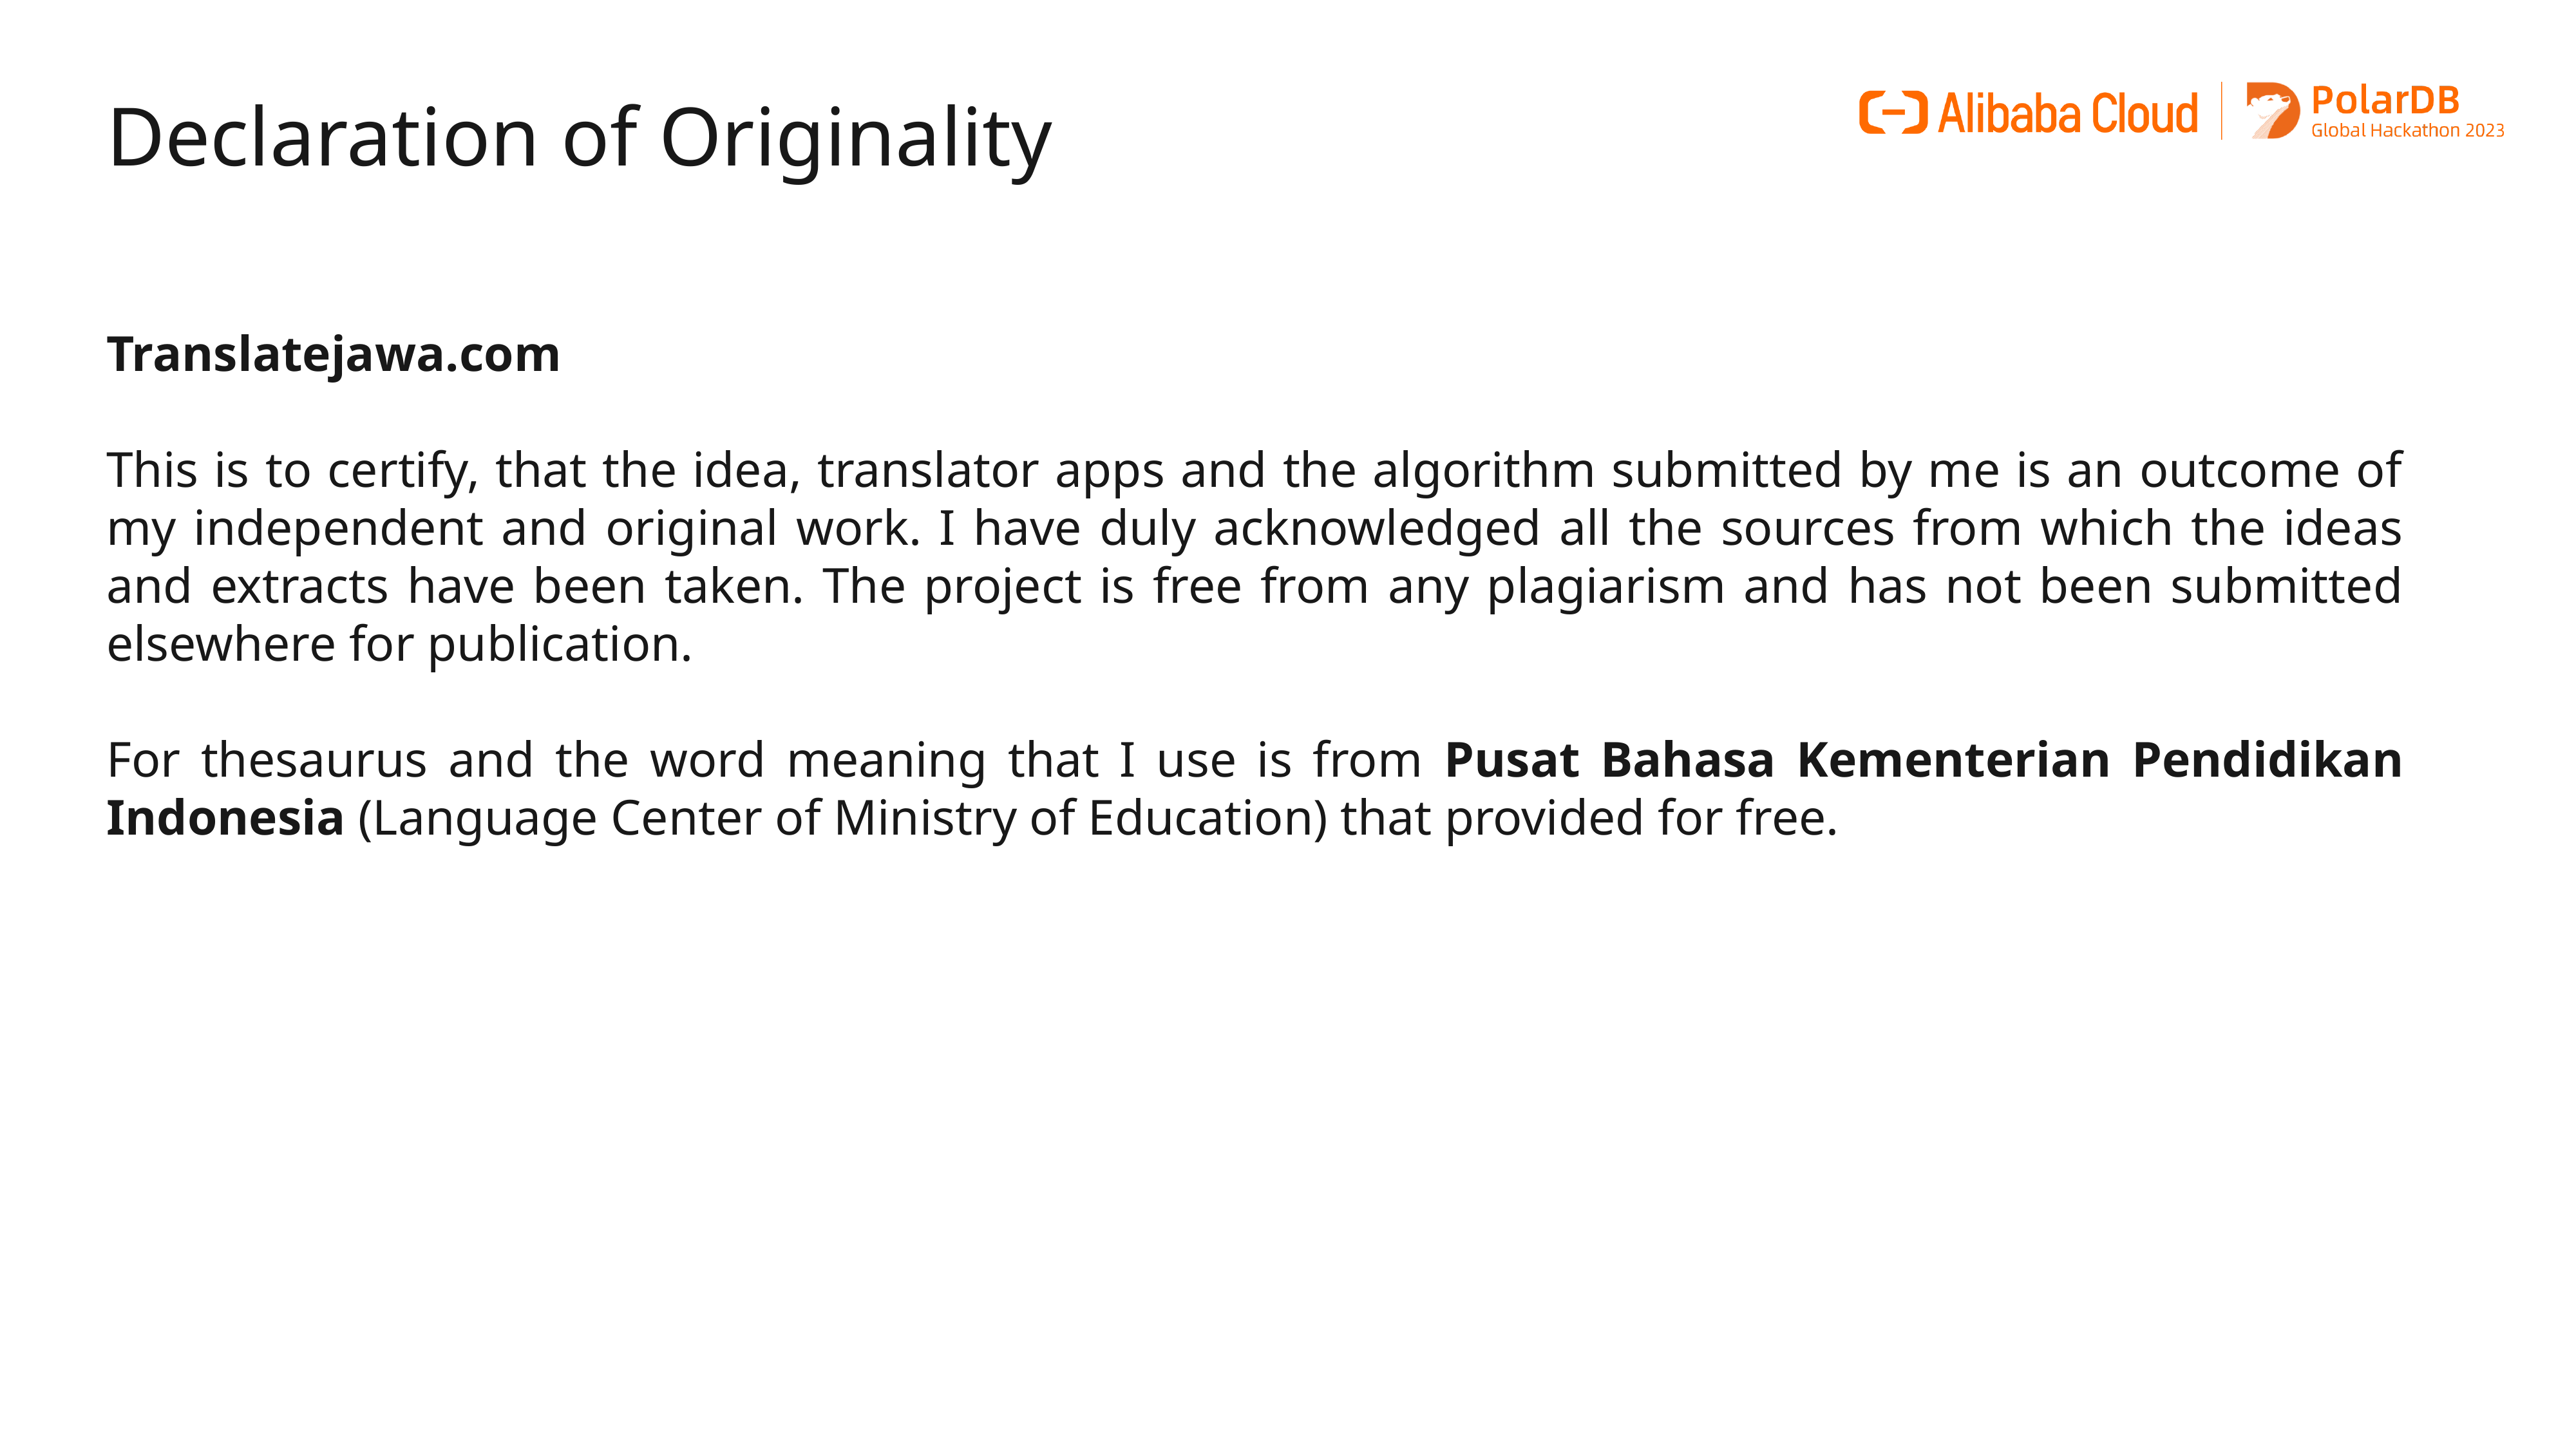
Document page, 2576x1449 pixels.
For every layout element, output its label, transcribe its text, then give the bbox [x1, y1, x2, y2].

text_box Declaration of Originality [97, 91, 1808, 166]
picture [1859, 82, 2504, 140]
text_box Translatejawa.com This is to certify, that the idea, translator apps and the algorithm submitted by me is an outcome of my independent and original work. I have duly acknowledged all the sources from which the ideas and extracts have been taken. The project is free from any plagiarism and has not been submitted elsewhere for publication. For thesaurus and the word meaning that I use is from Pusat Bahasa Kementerian Pendidikan Indonesia (Language Center of Ministry of Education) that provided for free. [97, 317, 2414, 849]
